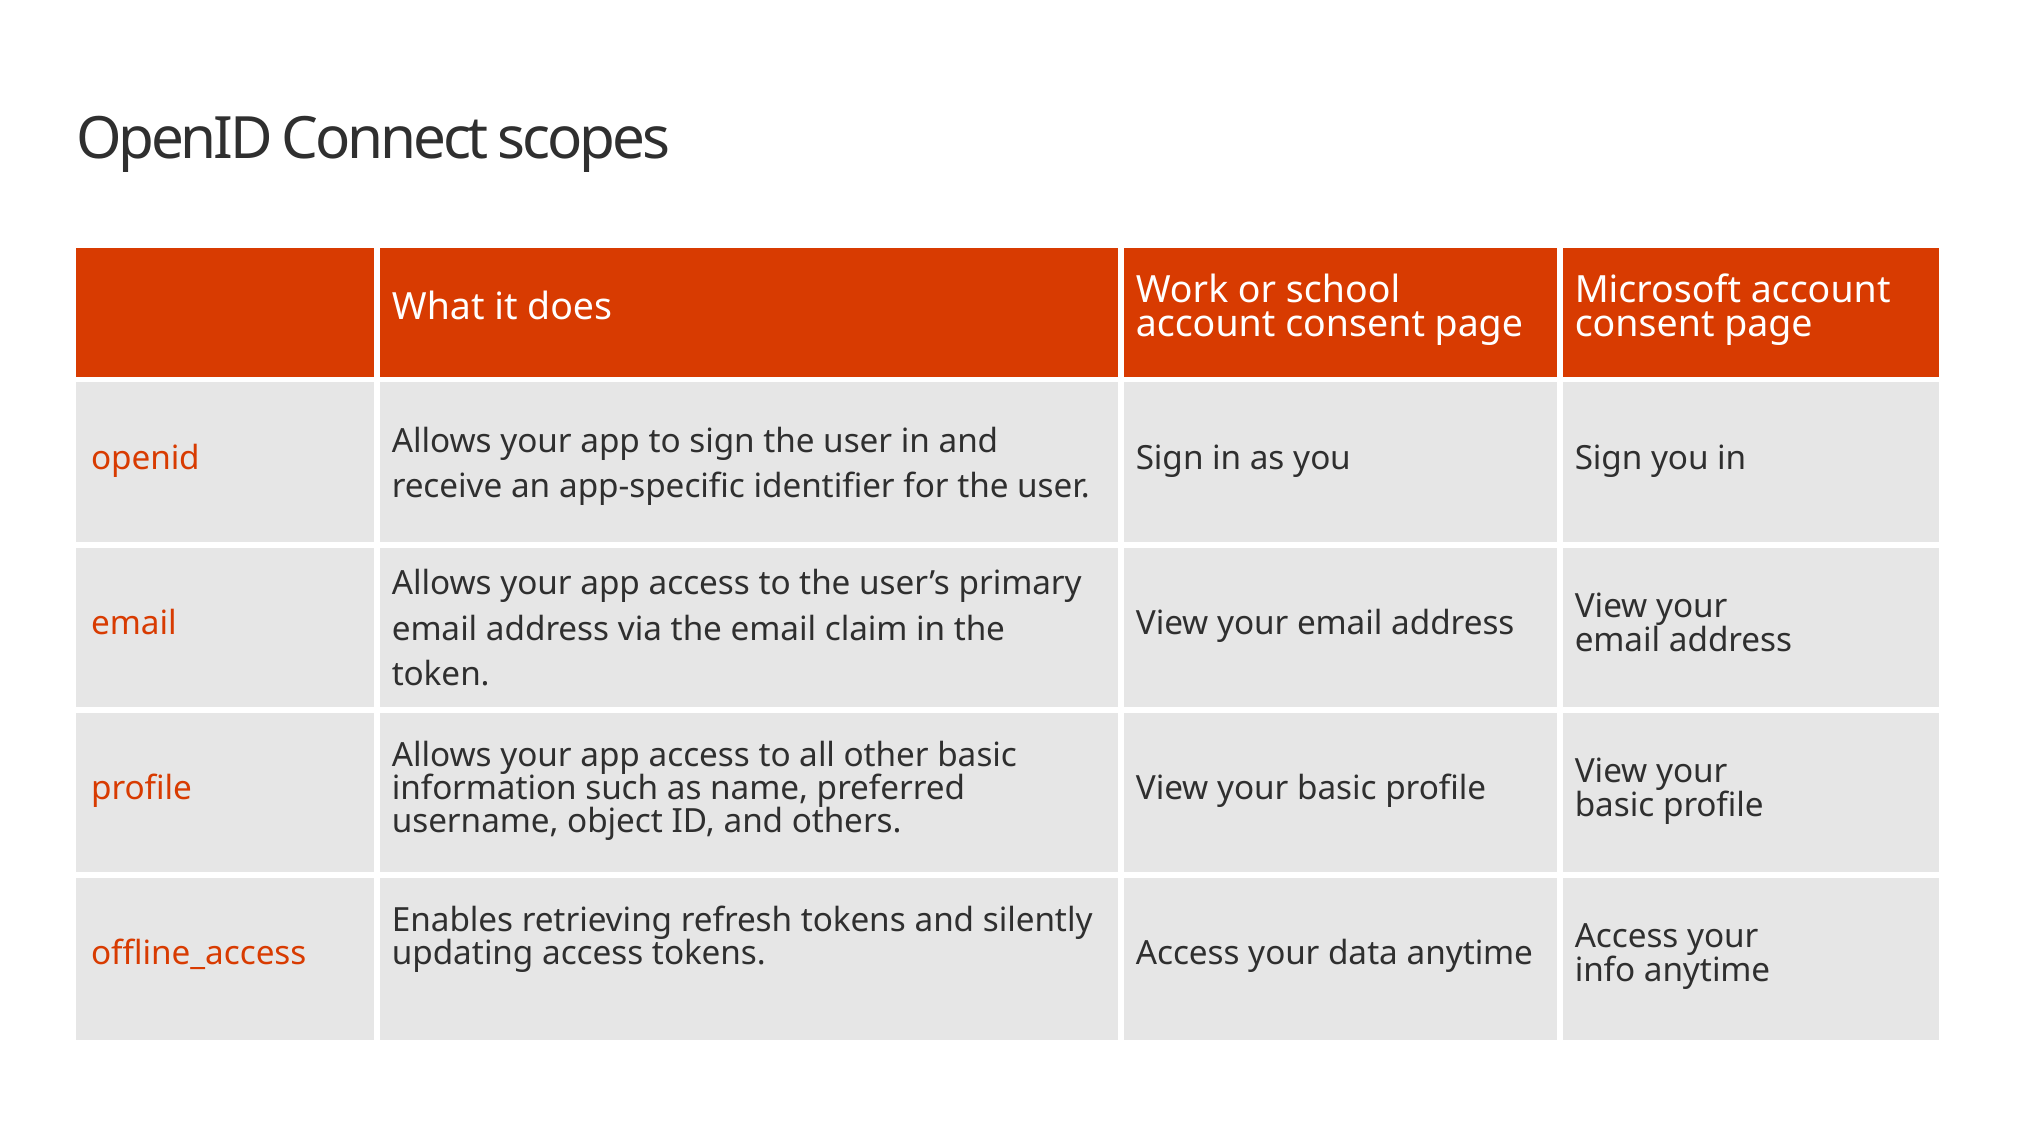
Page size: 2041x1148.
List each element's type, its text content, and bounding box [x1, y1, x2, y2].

table_cell Enables retrieving refresh tokens and silently updating access tokens. [380, 878, 1118, 1040]
table_cell Access your info anytime [1563, 878, 1939, 1040]
table_cell openid [76, 382, 374, 542]
table_cell Sign in as you [1124, 382, 1557, 542]
table_cell View your basic profile [1124, 713, 1557, 872]
table_cell Allows your app access to the user’s primary email address via the email claim in the token. [380, 548, 1118, 707]
table_cell Allows your app to sign the user in and receive an app-specific identifier for the user. [380, 382, 1118, 542]
table_header [76, 248, 374, 377]
table_cell View your basic profile [1563, 713, 1939, 872]
table_cell Access your data anytime [1124, 878, 1557, 1040]
table_cell profile [76, 713, 374, 872]
table_cell View your email address [1124, 548, 1557, 707]
table_cell View your email address [1563, 548, 1939, 707]
table_header Work or school account consent page [1124, 248, 1557, 377]
table_cell Sign you in [1563, 382, 1939, 542]
table_cell offline_access [76, 878, 374, 1040]
table_cell Allows your app access to all other basic information such as name, preferred username, object ID, and others. [380, 713, 1118, 872]
title OpenID Connect scopes [76, 103, 1969, 172]
table_header Microsoft account consent page [1563, 248, 1939, 377]
table_cell email [76, 548, 374, 707]
table_header What it does [380, 248, 1118, 377]
